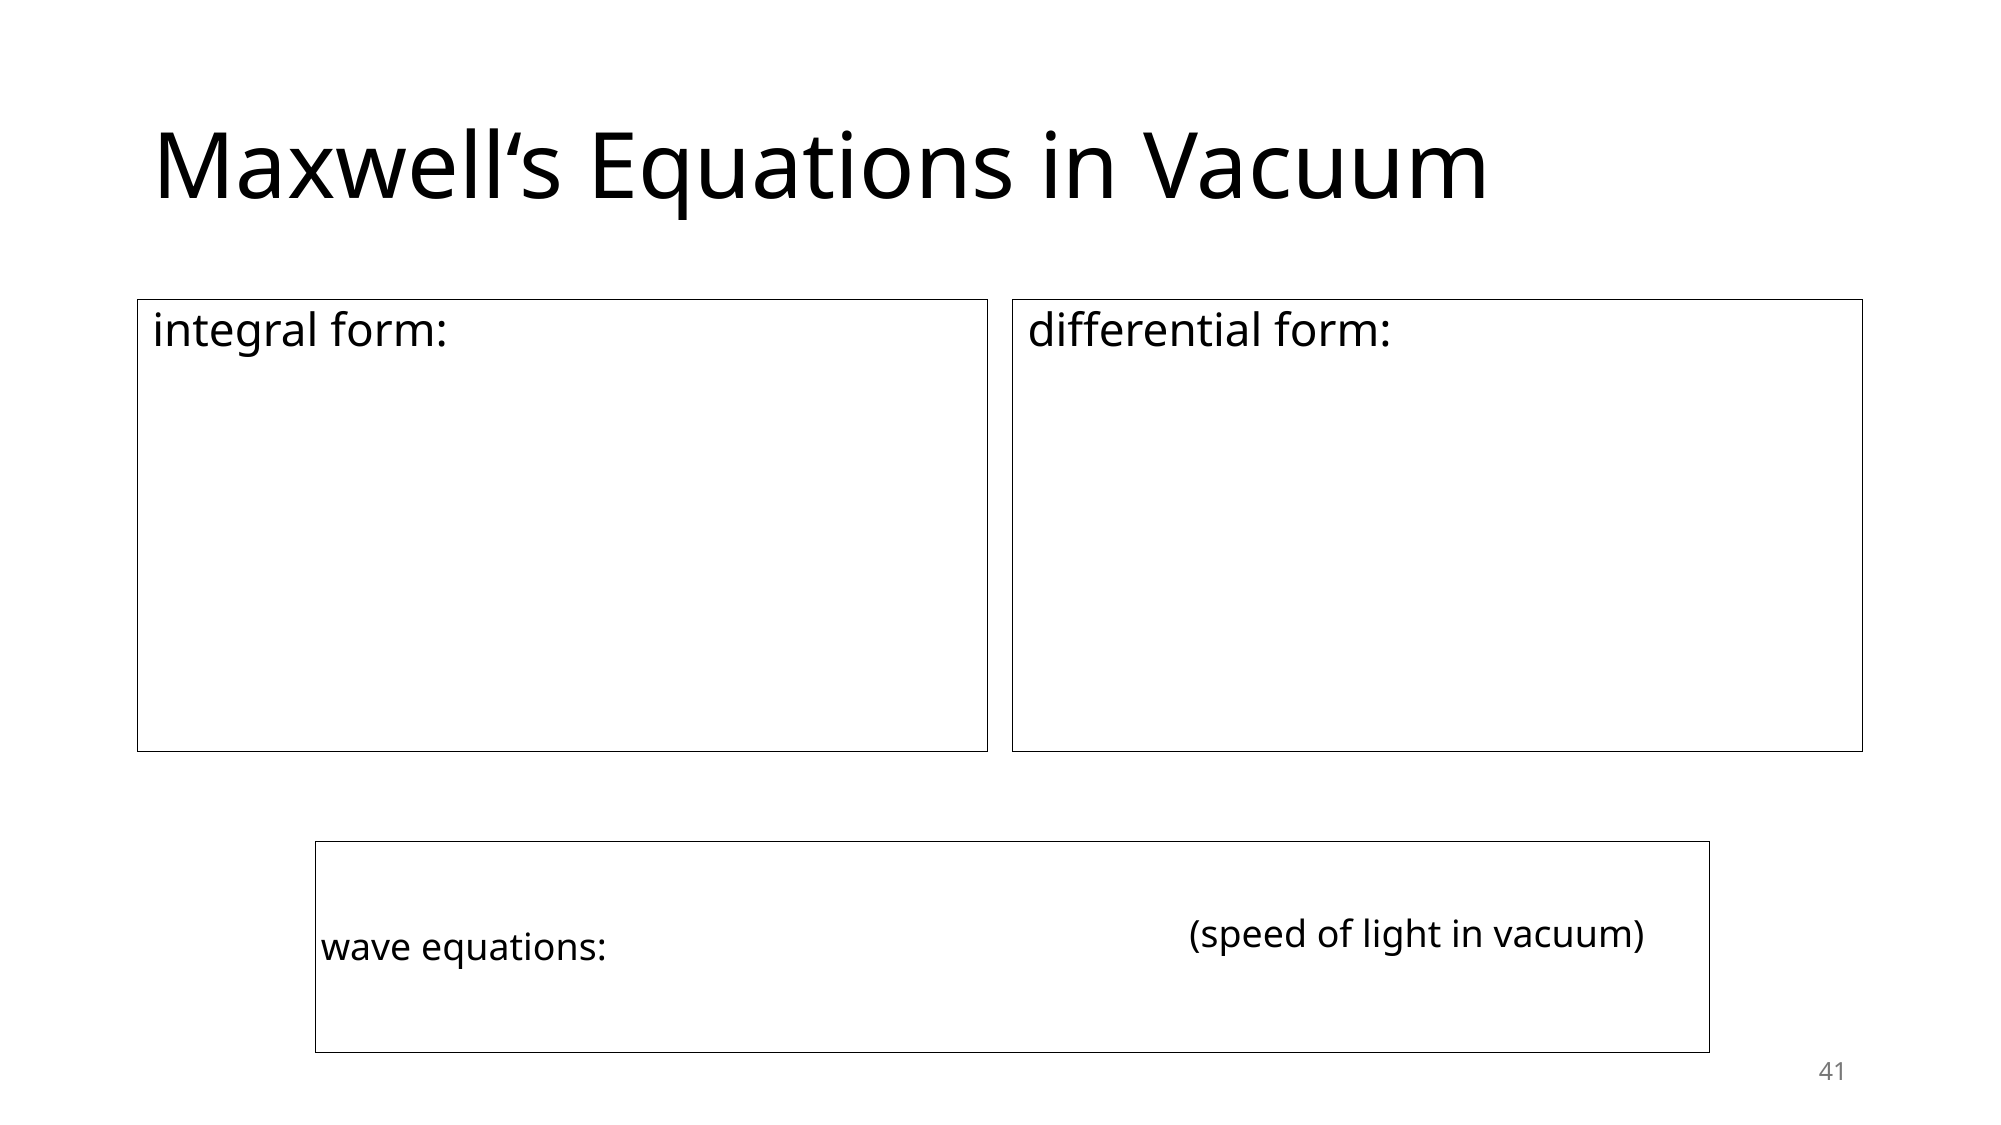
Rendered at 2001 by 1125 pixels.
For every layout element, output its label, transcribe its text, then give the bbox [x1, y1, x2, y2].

text_box wave equations: [306, 915, 314, 976]
title Maxwell‘s Equations in Vacuum [137, 59, 1863, 278]
text_box [314, 840, 1711, 1054]
slide_number 41 [1412, 1042, 1863, 1103]
